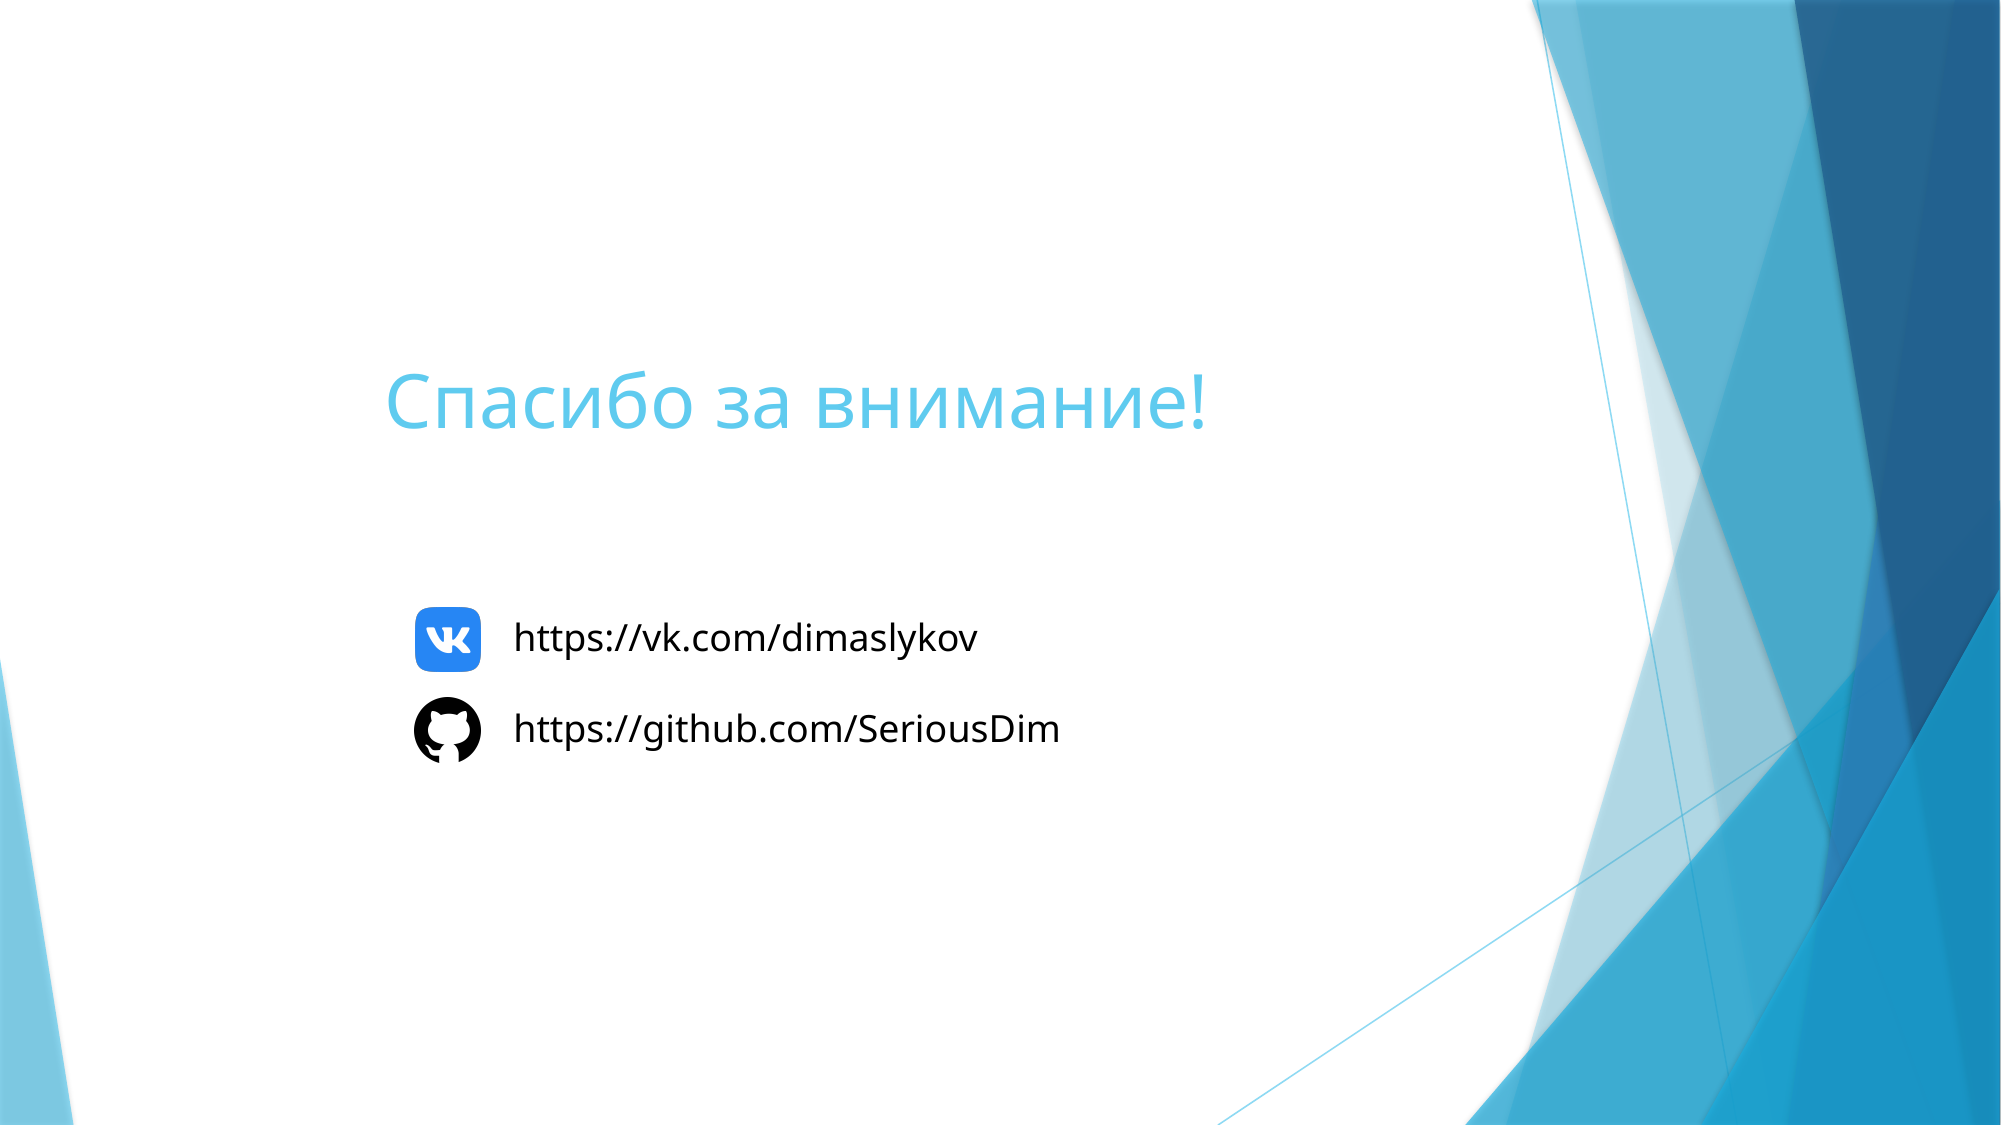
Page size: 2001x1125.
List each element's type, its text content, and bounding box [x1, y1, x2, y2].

text_box https://github.com/SeriousDim [498, 697, 1292, 758]
picture [414, 606, 482, 673]
title Спасибо за внимание! [0, 345, 1595, 563]
text_box https://vk.com/dimaslykov [498, 607, 1292, 667]
picture [413, 697, 482, 764]
